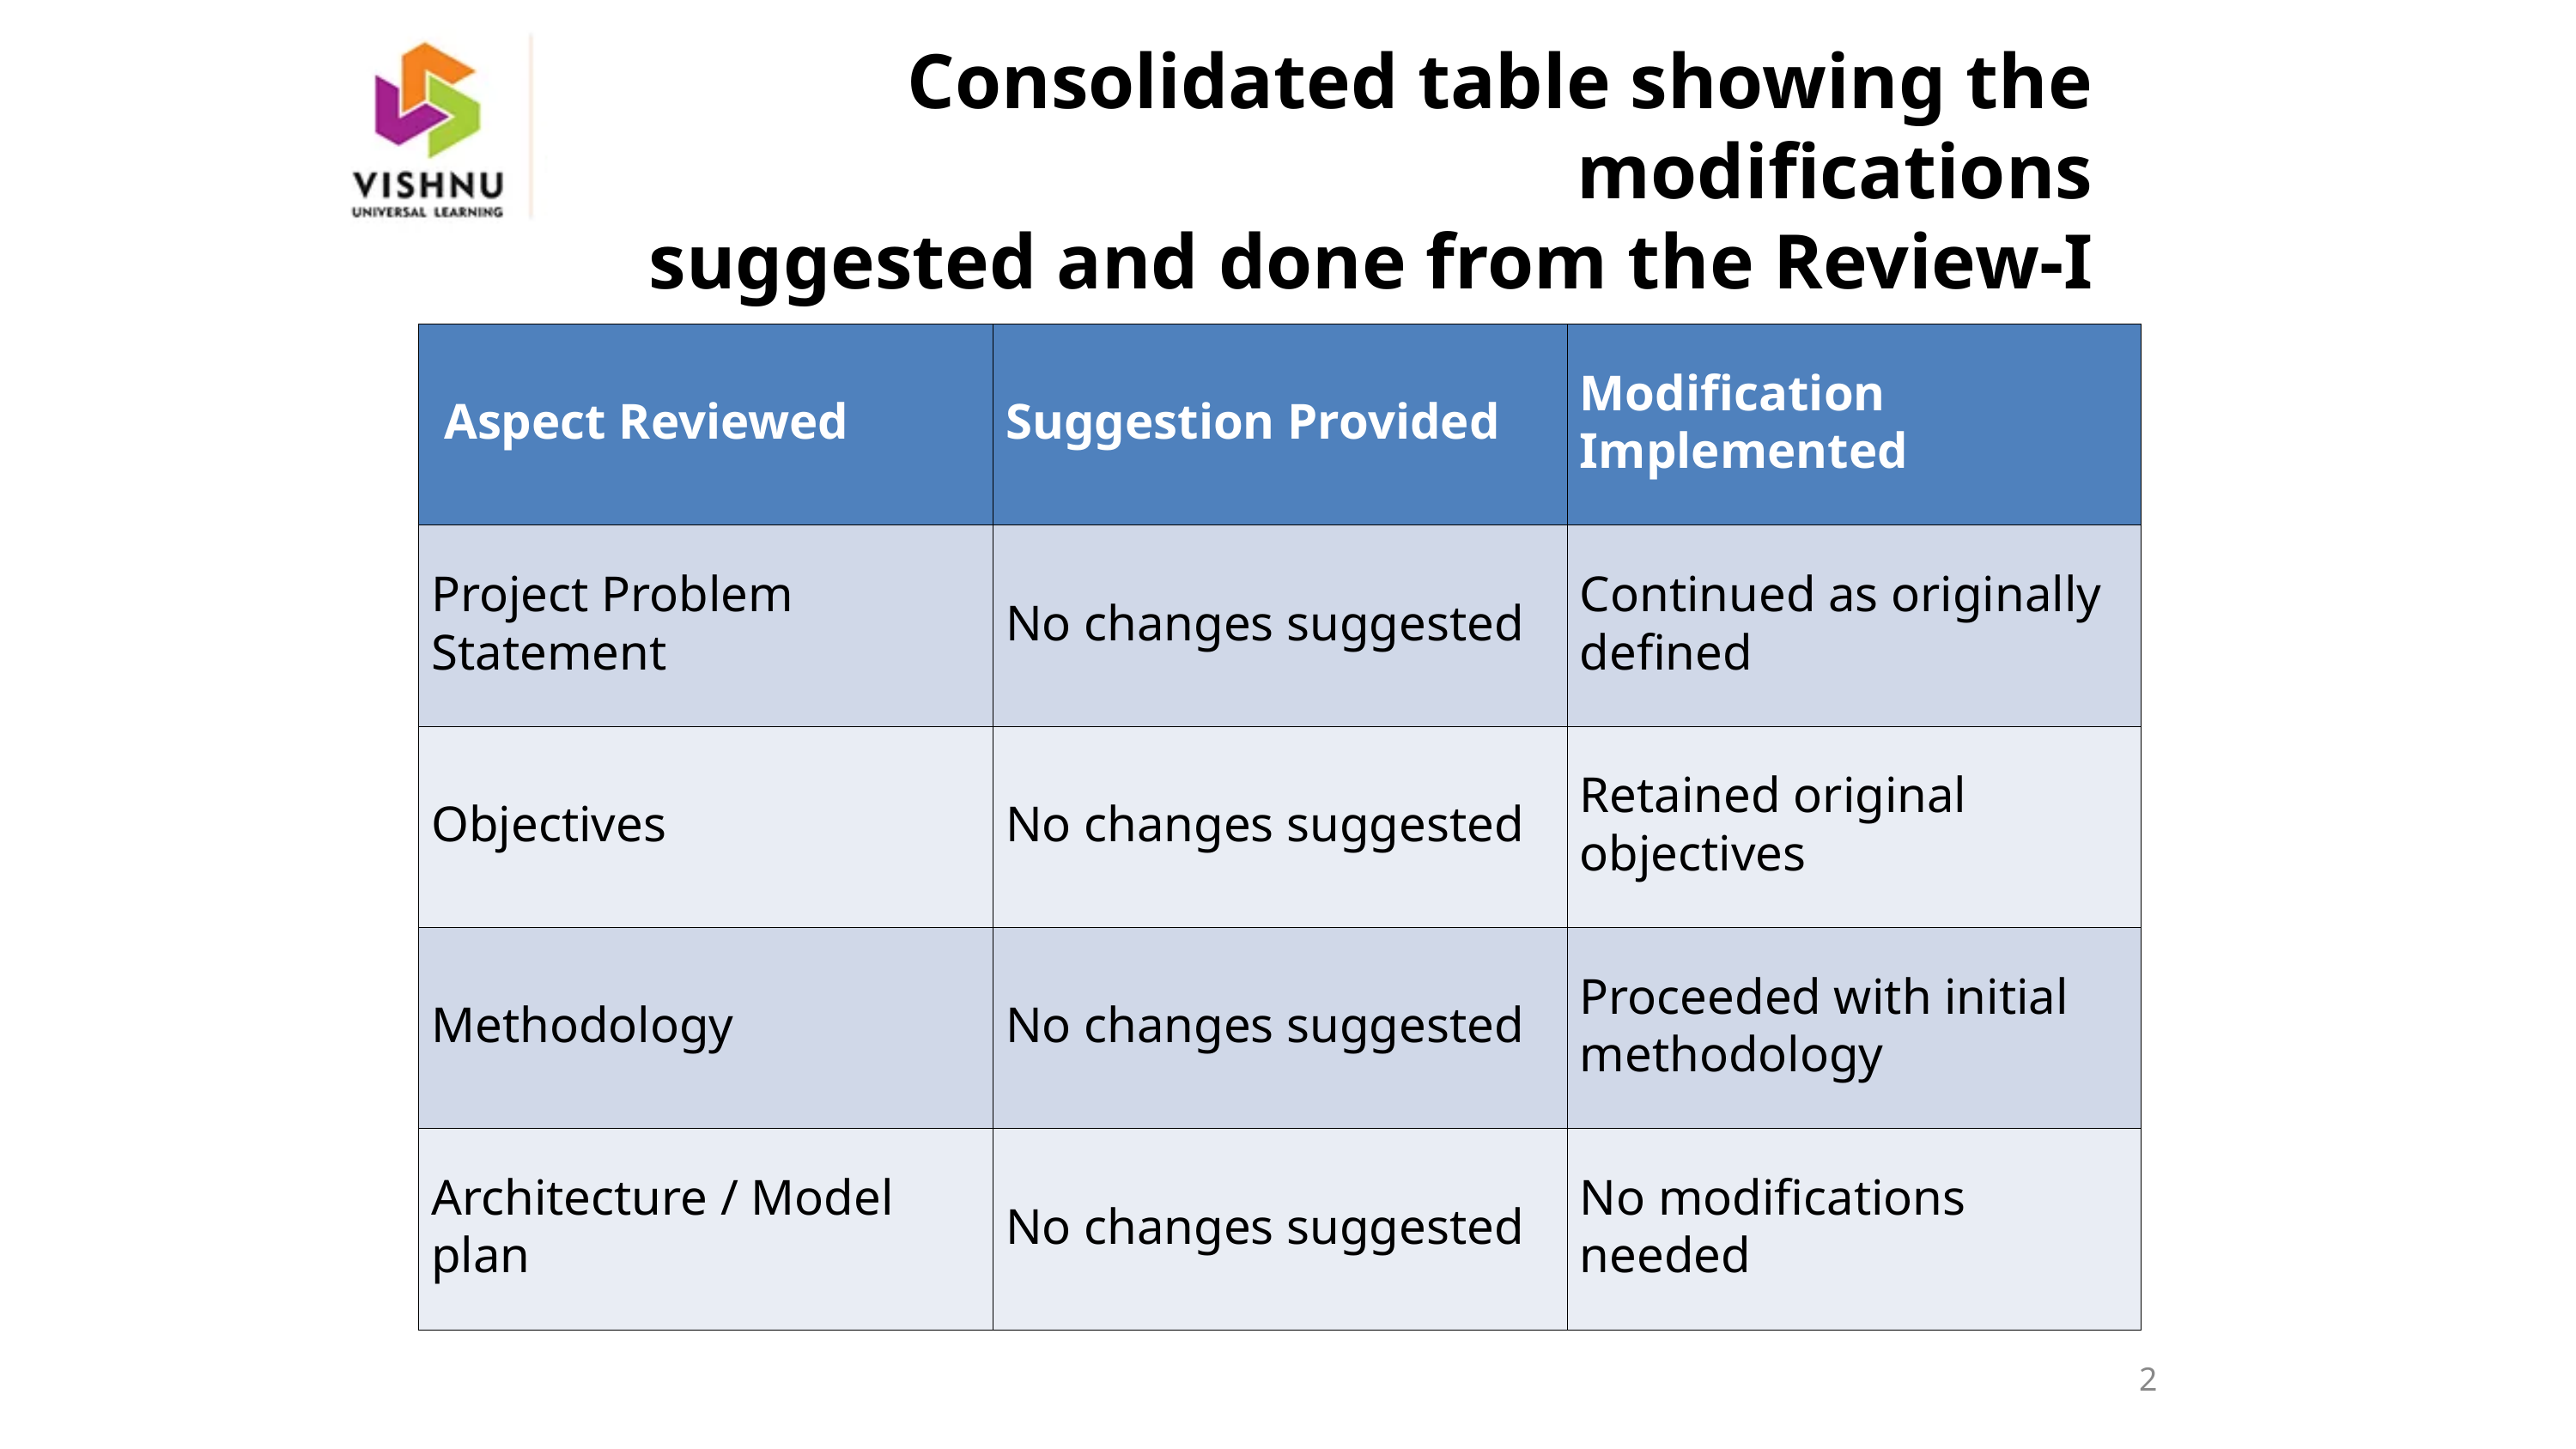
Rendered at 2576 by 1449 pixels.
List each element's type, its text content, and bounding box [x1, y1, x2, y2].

table_header Modification Implemented [1568, 324, 2141, 524]
table_cell Project Problem Statement [419, 525, 993, 726]
table_cell Continued as originally defined [1568, 525, 2141, 726]
table_cell Objectives [419, 727, 993, 927]
table_cell No changes suggested [993, 525, 1567, 726]
table_cell No changes suggested [993, 727, 1567, 927]
table_cell Architecture / Model plan [419, 1129, 993, 1330]
text_box Consolidated table showing the modifications suggested and done from the Review-I [568, 33, 2093, 324]
table_header Aspect Reviewed [419, 324, 993, 524]
table_cell No changes suggested [993, 928, 1567, 1128]
table_header Suggestion Provided [993, 324, 1567, 524]
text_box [337, 11, 548, 242]
table_cell No changes suggested [993, 1129, 1567, 1330]
table_cell Proceeded with initial methodology [1568, 928, 2141, 1128]
table_cell Retained original objectives [1568, 727, 2141, 927]
table_cell Methodology [419, 928, 993, 1128]
table_cell No modifications needed [1568, 1129, 2141, 1330]
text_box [1706, 1342, 2158, 1421]
